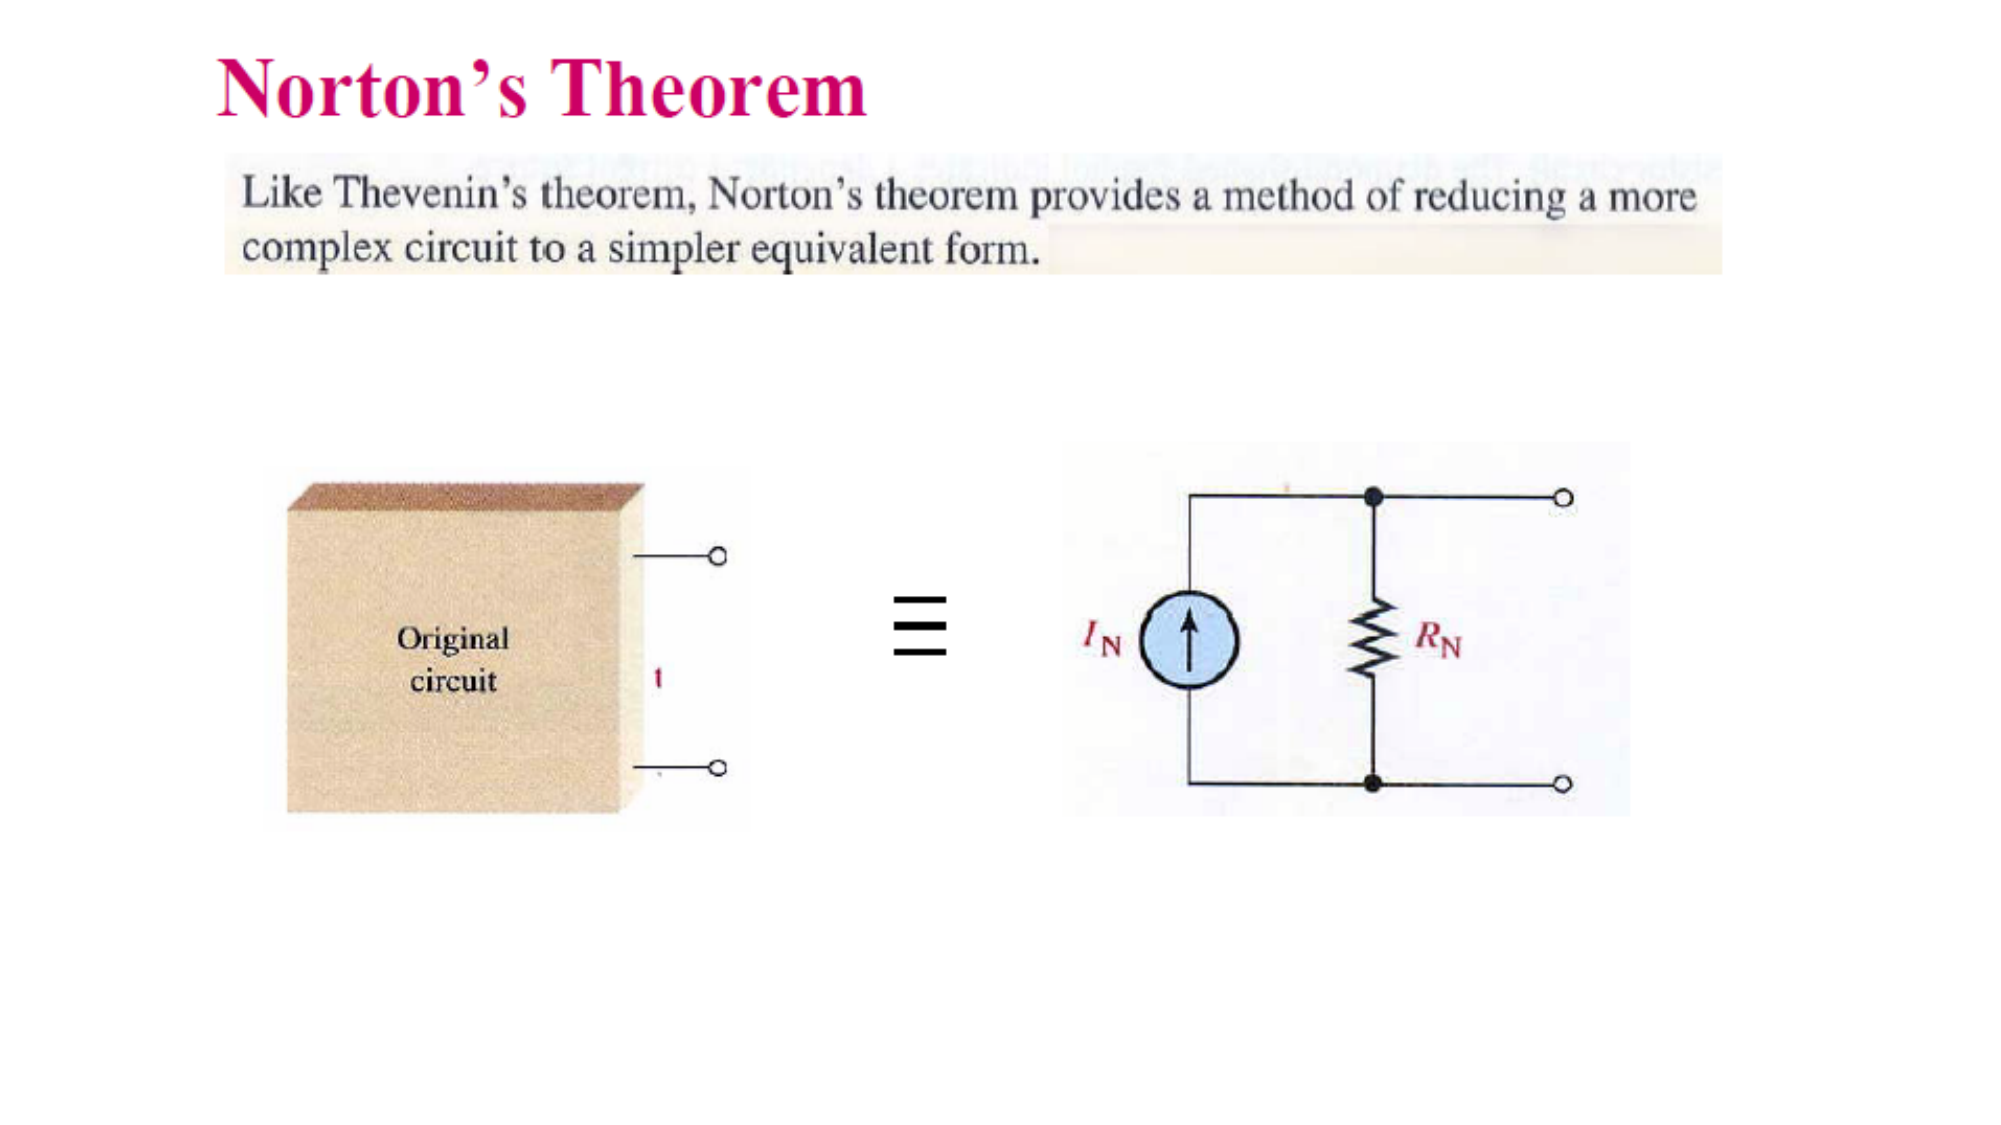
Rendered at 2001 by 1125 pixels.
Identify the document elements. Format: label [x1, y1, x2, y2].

list [198, 45, 1752, 1026]
